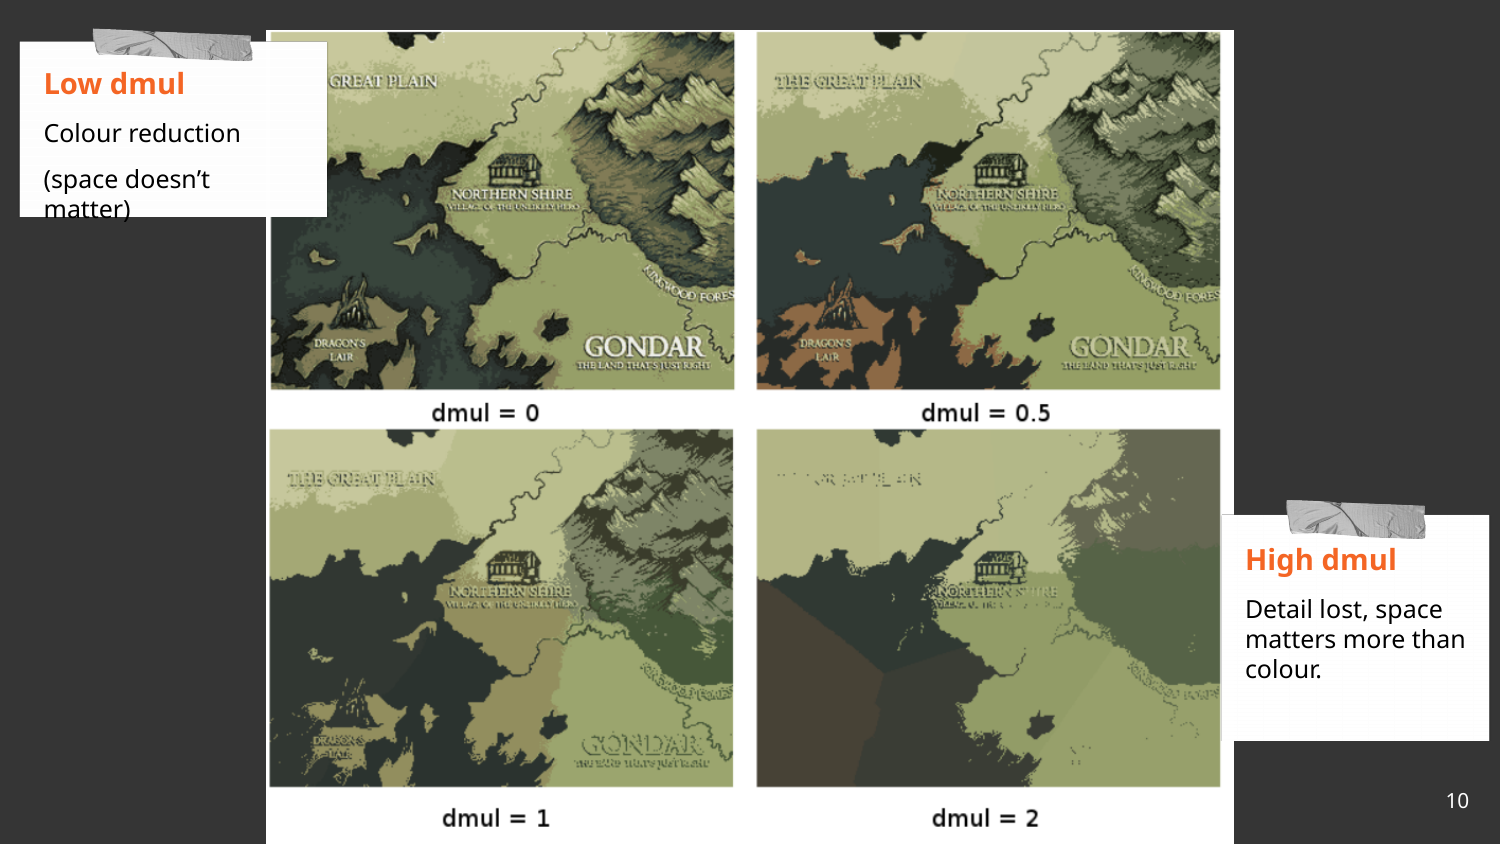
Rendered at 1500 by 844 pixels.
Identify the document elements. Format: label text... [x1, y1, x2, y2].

picture [265, 30, 1235, 844]
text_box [7, 30, 339, 218]
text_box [1211, 500, 1500, 741]
slide_number ‹#› [1394, 769, 1484, 834]
